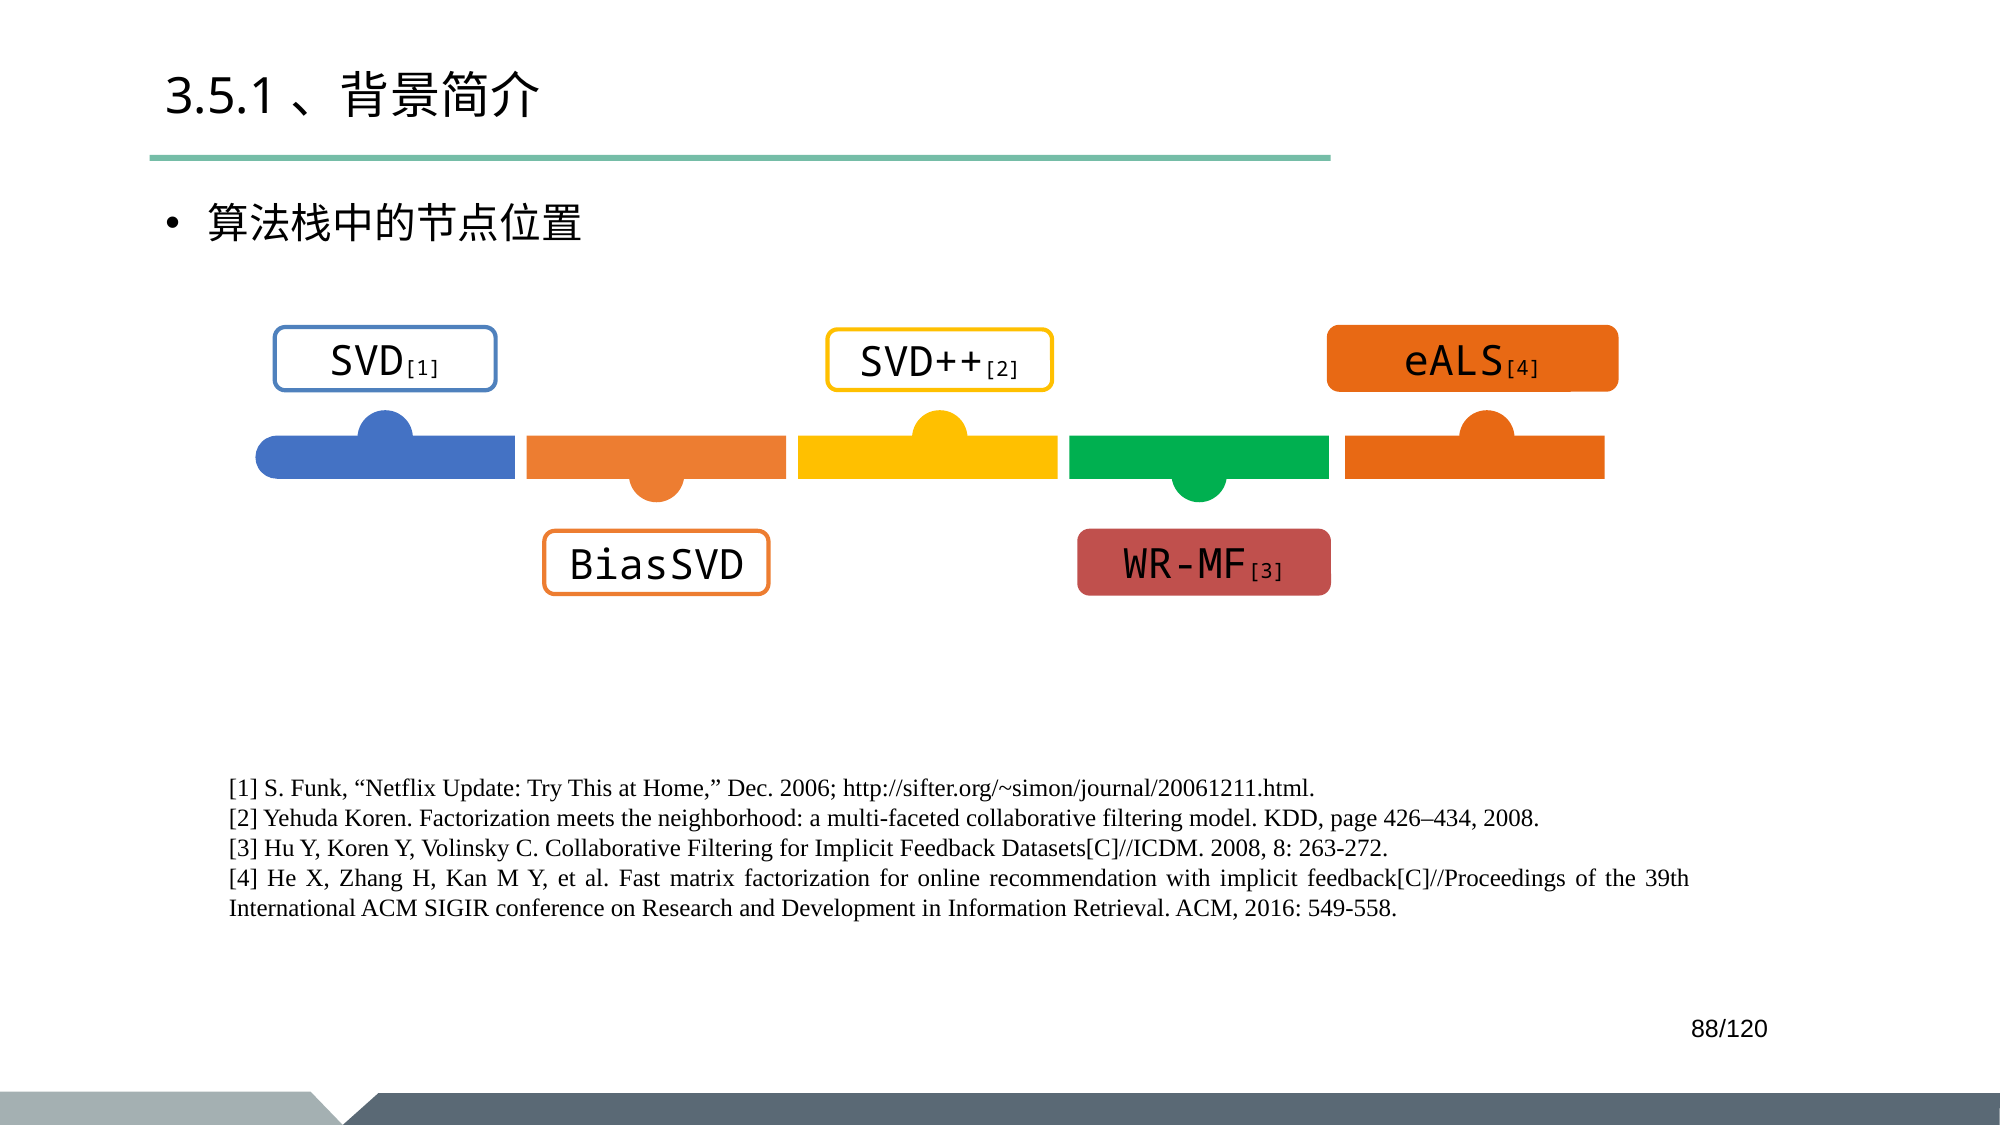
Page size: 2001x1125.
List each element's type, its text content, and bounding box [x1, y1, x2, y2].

title 3.5.1、背景简介 [157, 28, 1406, 159]
text_box [1] S. Funk, “Netflix Update: Try This at Home,” Dec. 2006; http://sifter.org/~simon/journal/20061211.html. [2] Yehuda Koren. Factorization meets the neighborhood: a multi-faceted collaborative filtering model. KDD, page 426–434, 2008. [3] Hu Y, Koren Y, Volinsky C. Collaborative Filtering for Implicit Feedback Datasets[C]//ICDM. 2008, 8: 263-272. [4] He X, Zhang H, Kan M Y, et al. Fast matrix factorization for online recommendation with implicit feedback[C]//Proceedings of the 39th International ACM SIGIR conference on Research and Development in Information Retrieval. ACM, 2016: 549-558. [214, 763, 1707, 959]
list 算法栈中的节点位置 [157, 188, 1849, 647]
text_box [255, 326, 1617, 595]
slide_number /120 [1680, 1004, 1777, 1051]
